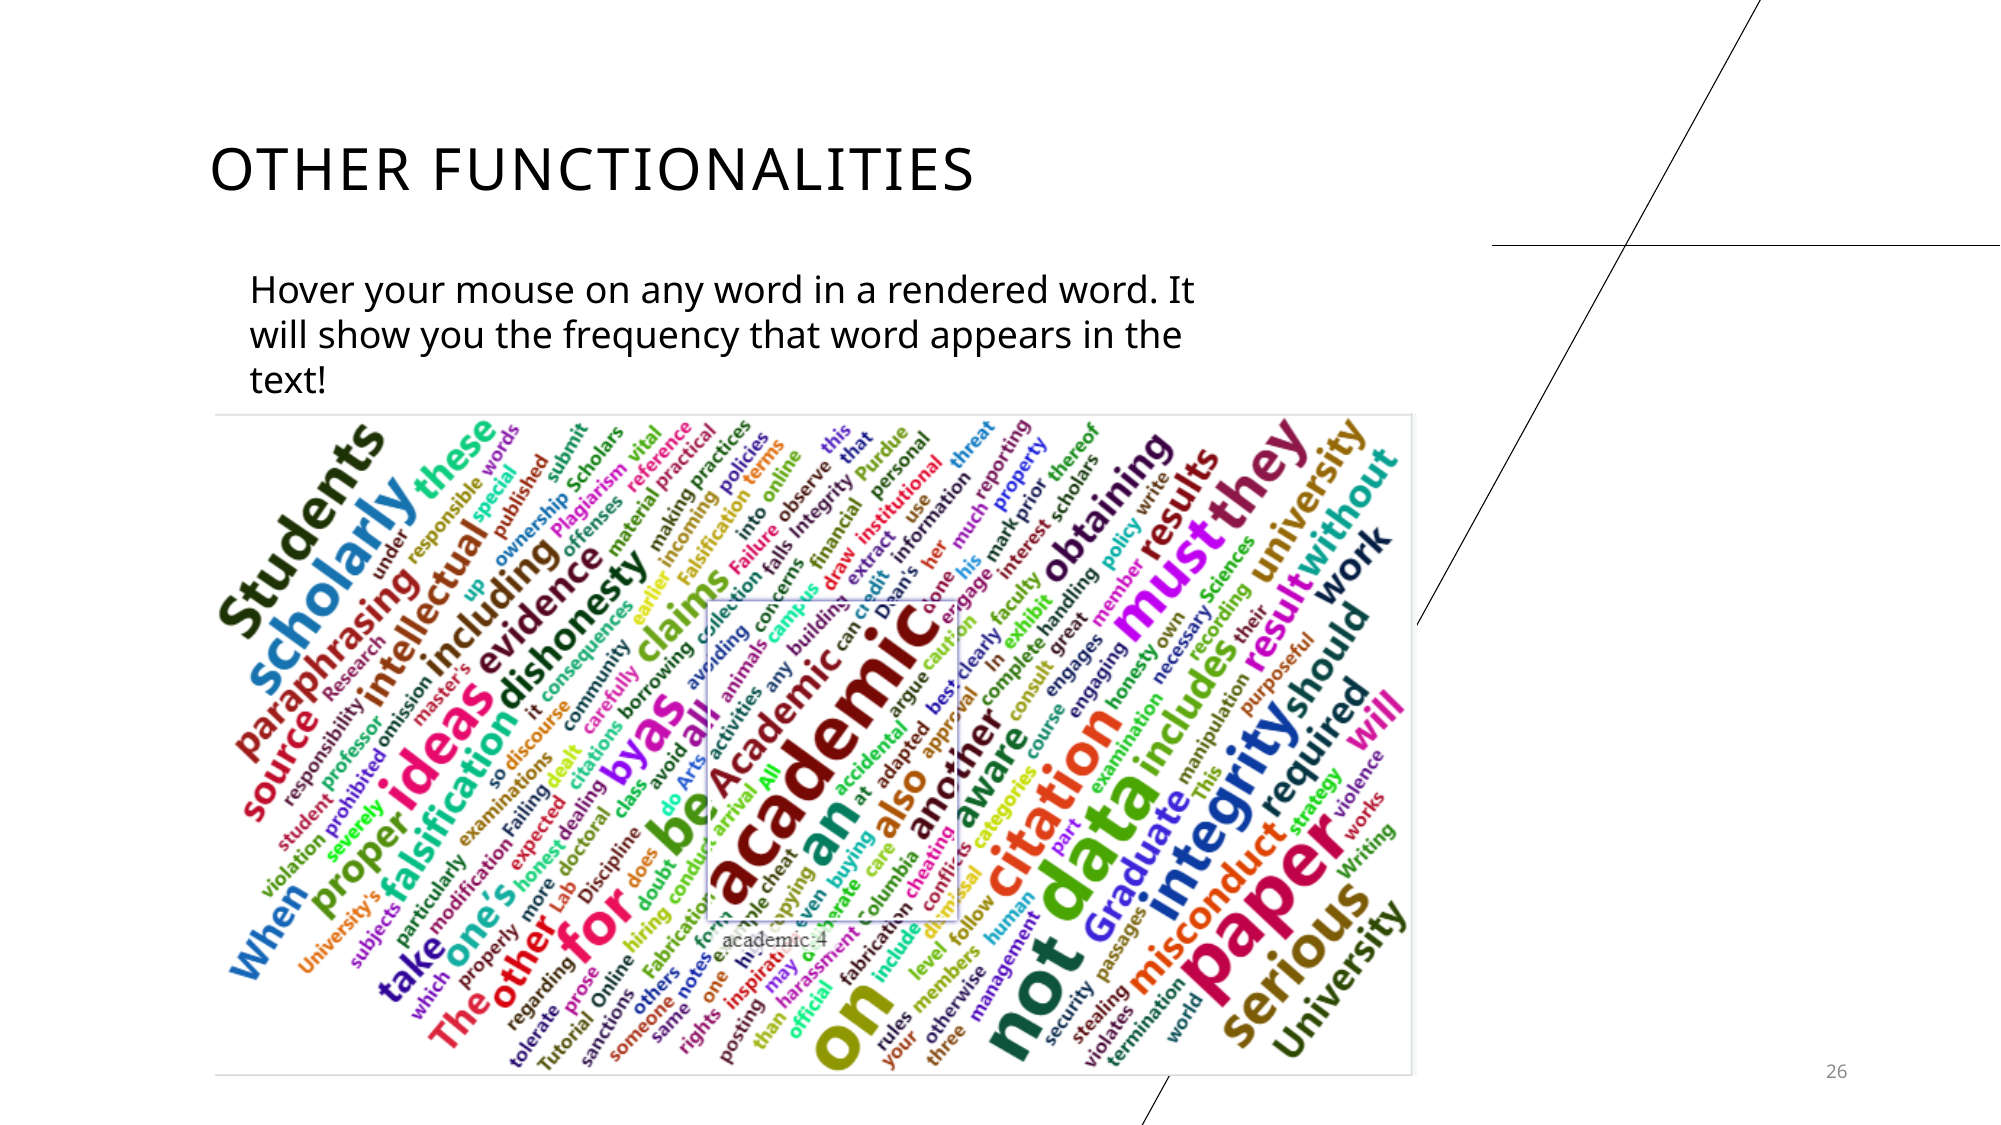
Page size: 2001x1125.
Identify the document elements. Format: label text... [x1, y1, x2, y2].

picture [215, 413, 1418, 1076]
title Other functionalities [194, 117, 1585, 211]
slide_number 26 [1412, 1042, 1863, 1103]
text_box Hover your mouse on any word in a rendered word. It will show you the frequency that word appears in the text! [234, 259, 1214, 409]
